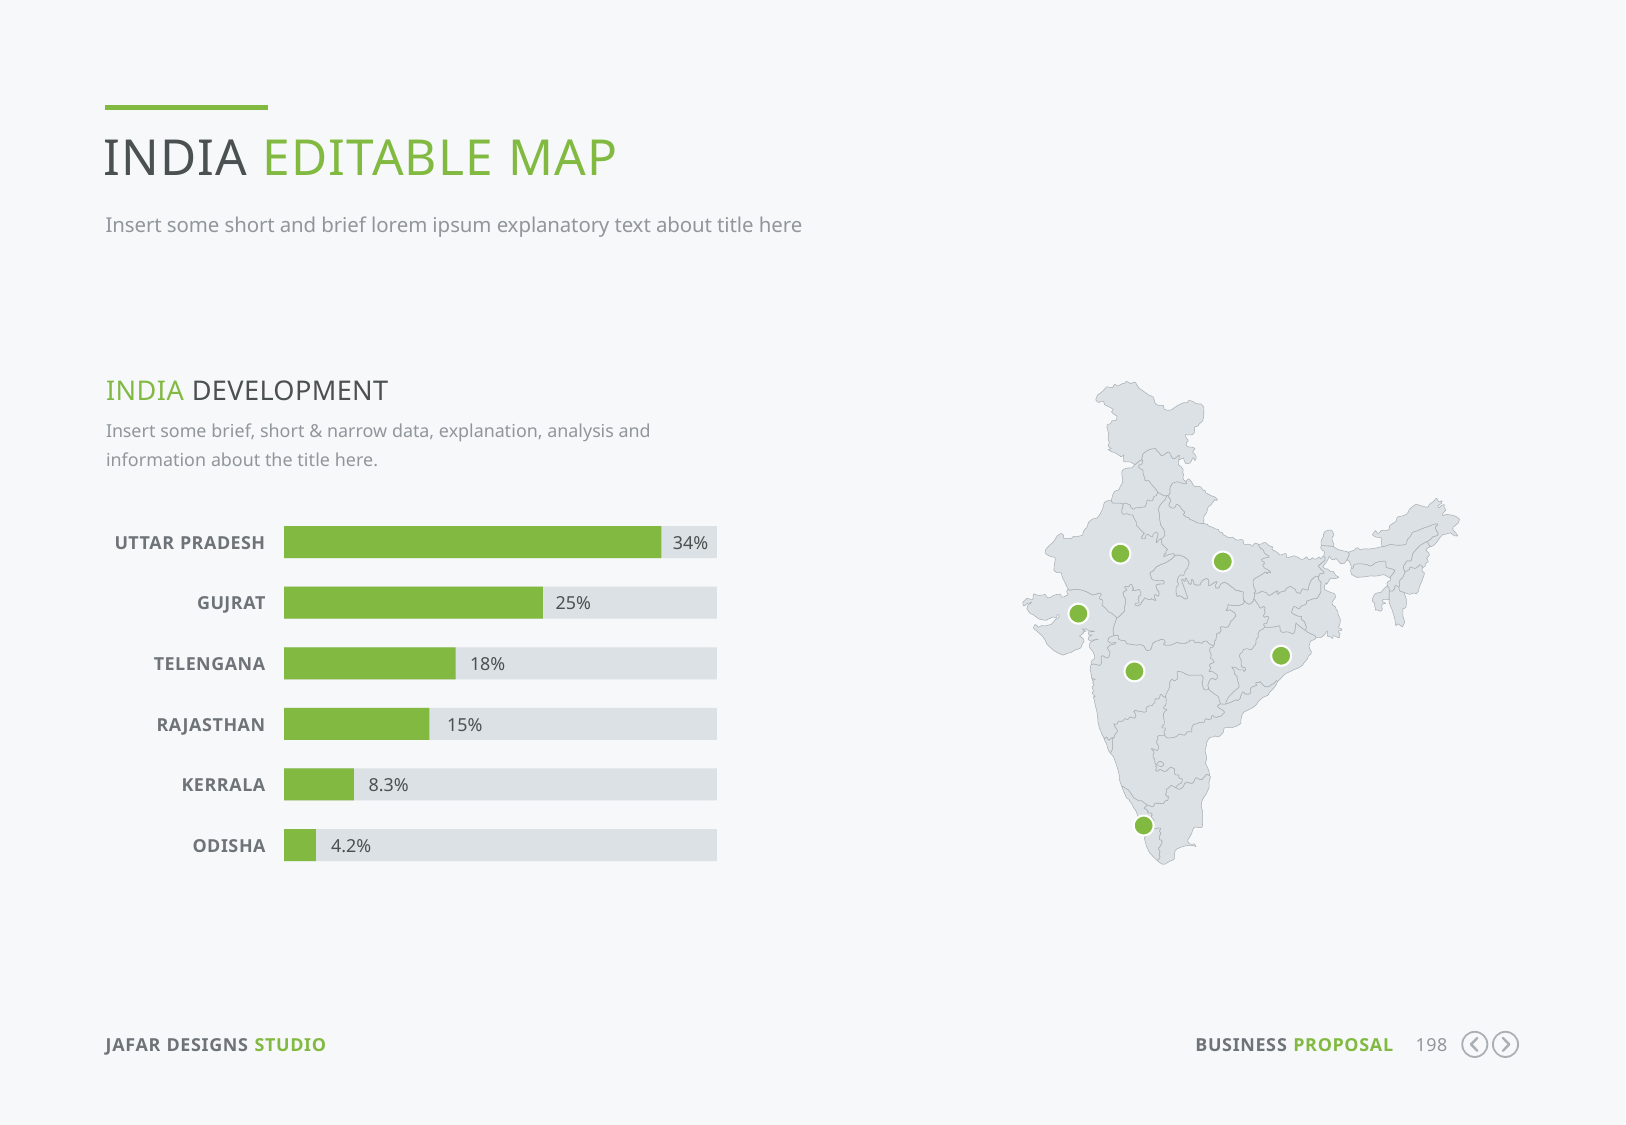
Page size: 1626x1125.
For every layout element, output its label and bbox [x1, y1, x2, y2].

text_box [106, 773, 266, 796]
text_box [1022, 381, 1460, 865]
text_box [284, 768, 718, 801]
text_box [106, 413, 717, 470]
list [103, 125, 1518, 188]
text_box [284, 829, 718, 862]
text_box [106, 373, 717, 407]
text_box [284, 526, 718, 559]
text_box [284, 586, 718, 619]
text_box [106, 712, 266, 735]
list [105, 209, 1519, 241]
text_box [106, 591, 266, 614]
text_box [284, 707, 718, 740]
text_box [106, 834, 266, 856]
text_box [284, 647, 718, 680]
text_box [106, 531, 266, 553]
text_box [106, 652, 266, 675]
